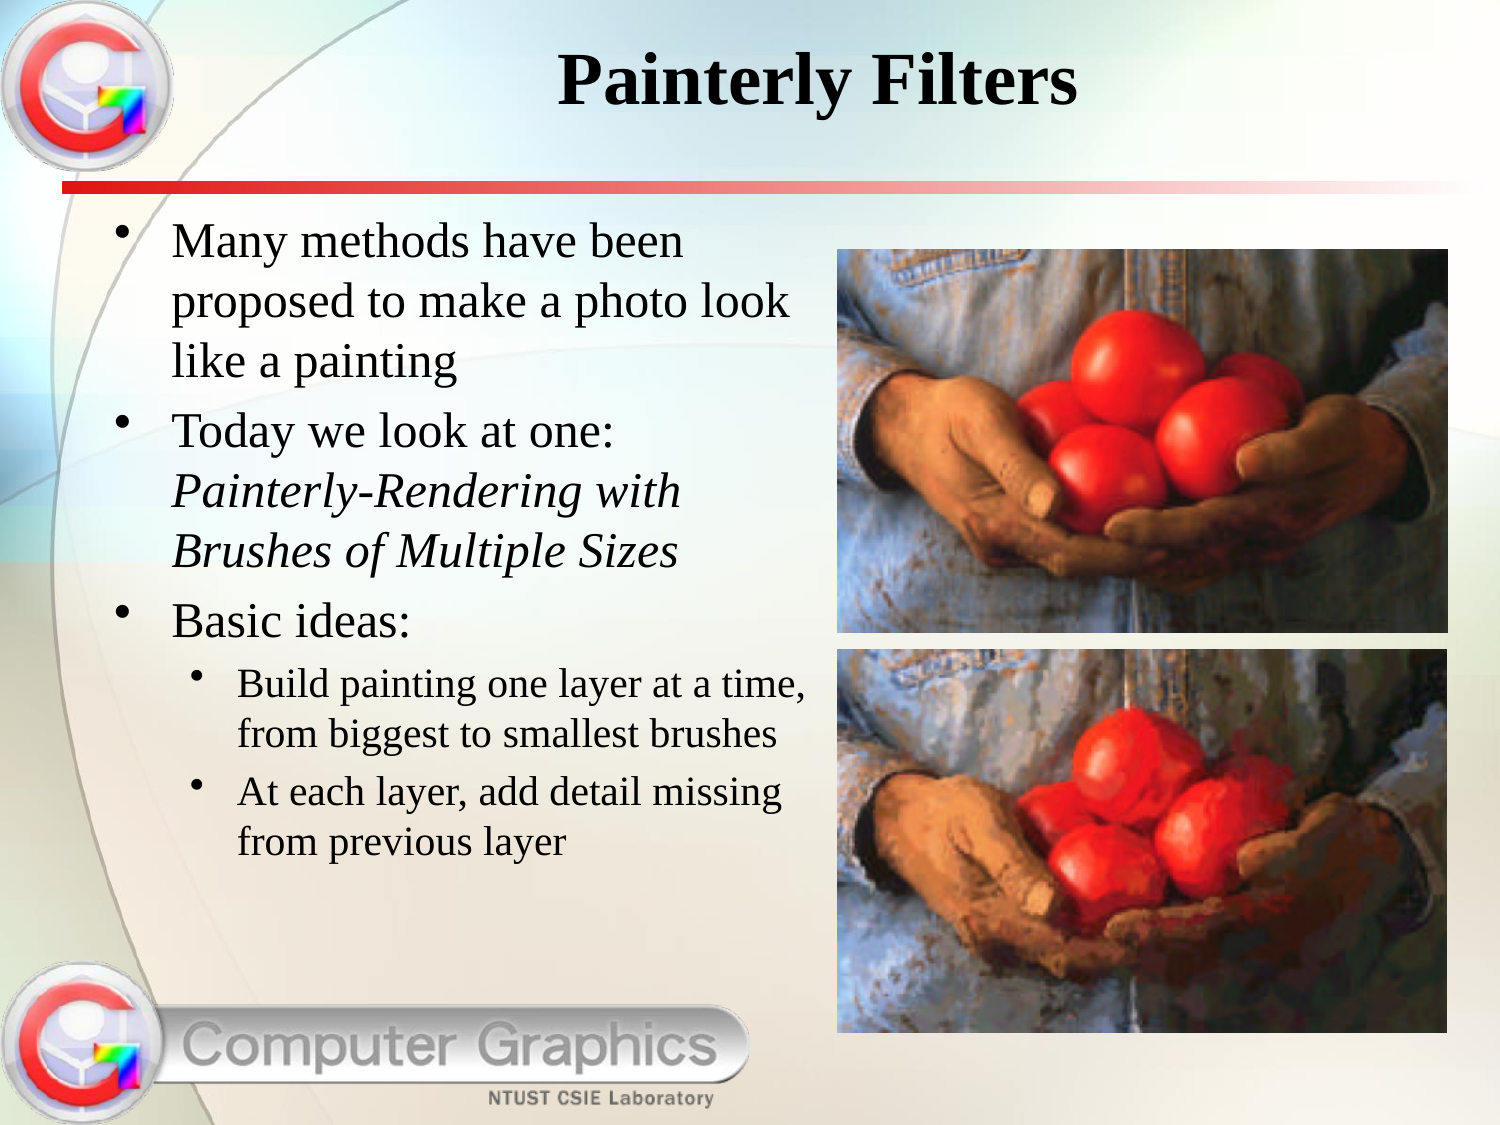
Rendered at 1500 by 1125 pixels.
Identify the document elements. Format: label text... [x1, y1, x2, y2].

list Many methods have been proposed to make a photo look like a painting Today we look at one: Painterly-Rendering with Brushes of Multiple Sizes Basic ideas: Build painting one layer at a time, from biggest to smallest brushes At each layer, add detail missing from previous layer [99, 200, 839, 913]
picture [0, 0, 1500, 1125]
title Painterly Filters [174, 12, 1463, 138]
